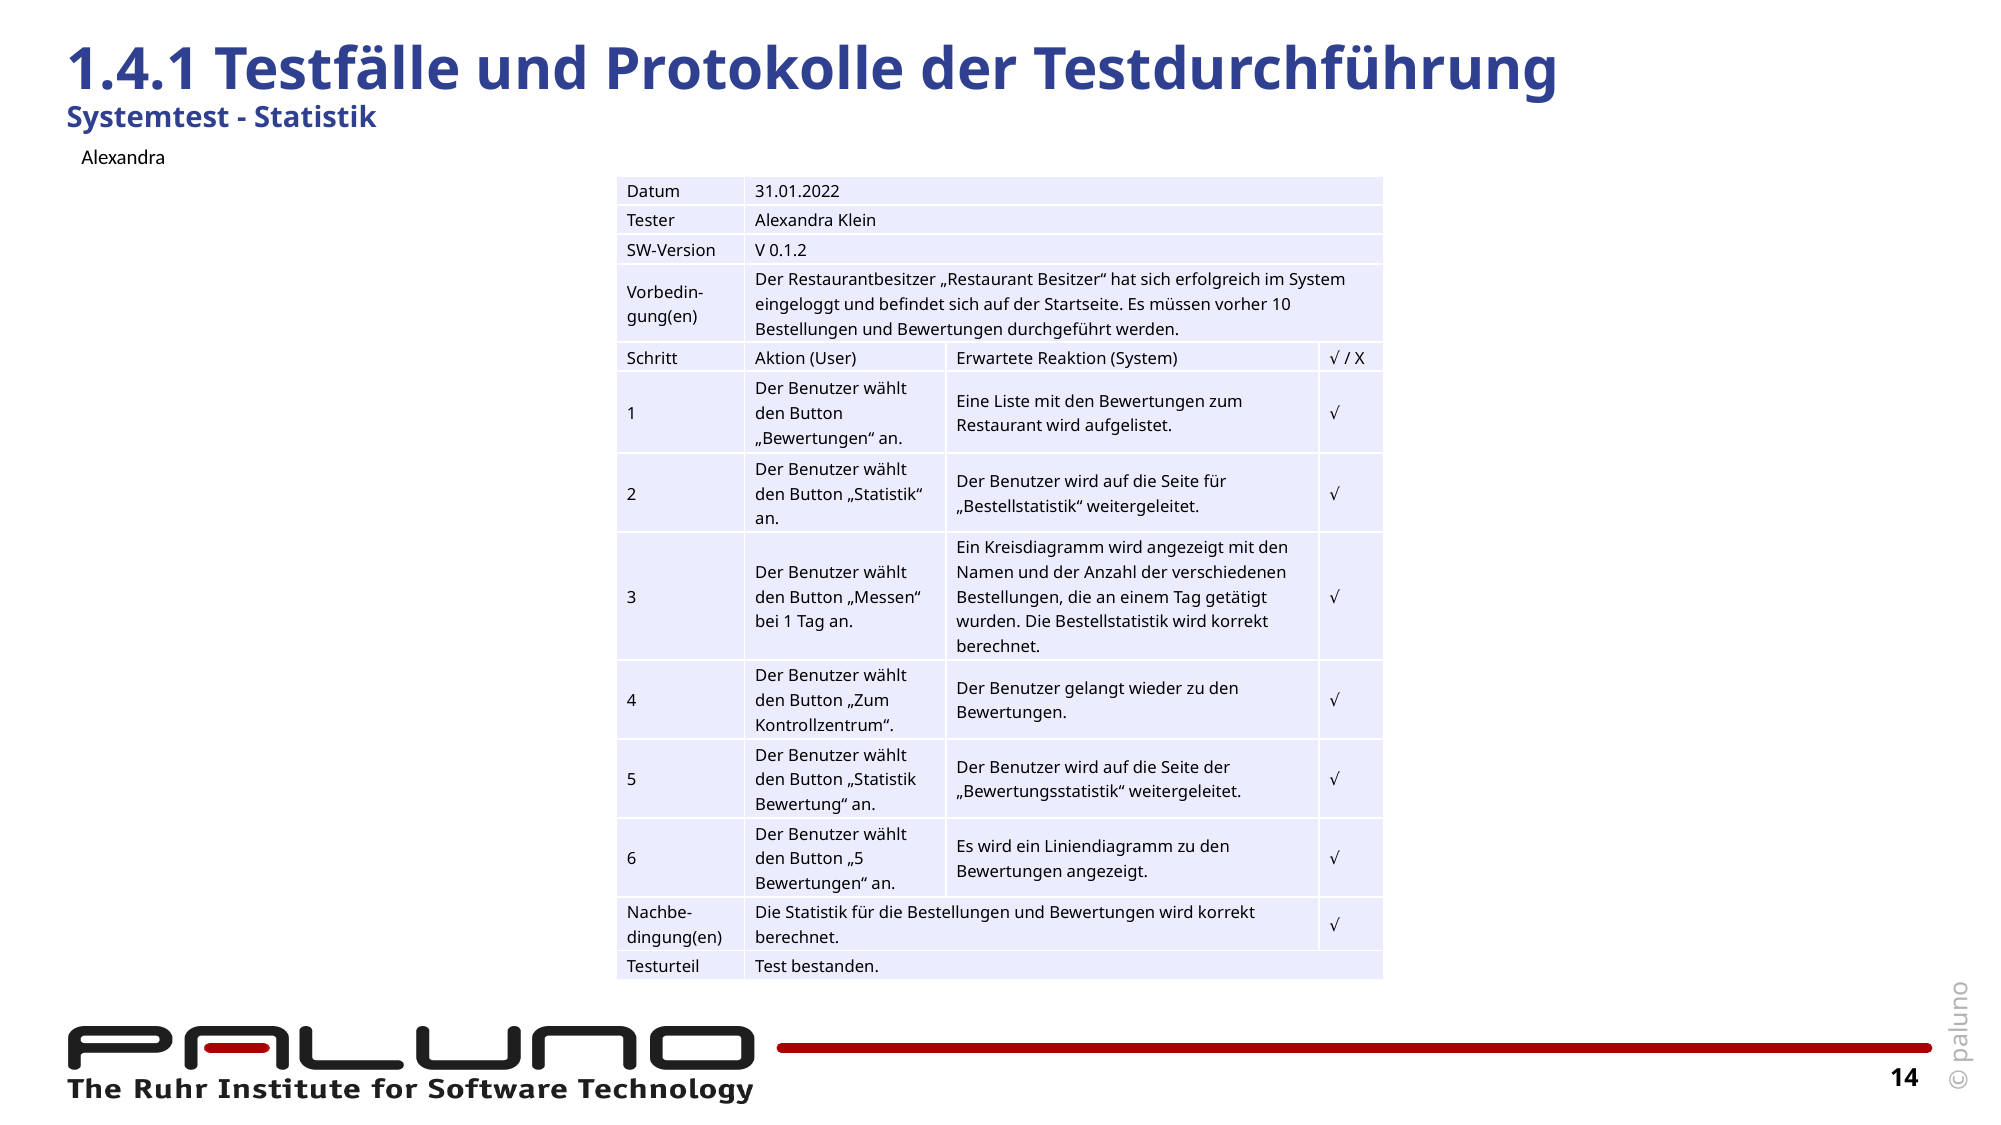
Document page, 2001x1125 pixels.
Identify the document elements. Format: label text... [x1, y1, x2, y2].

table_cell 3 [617, 533, 744, 659]
table_cell Test bestanden. [745, 951, 1383, 979]
table_cell √ [1320, 372, 1383, 452]
table_cell Die Statistik für die Bestellungen und Bewertungen wird korrekt berechnet. [745, 898, 1318, 950]
table_cell Der Benutzer wird auf die Seite der „Bewertungsstatistik“ weitergeleitet. [947, 740, 1318, 817]
table_cell Eine Liste mit den Bewertungen zum Restaurant wird aufgelistet. [947, 372, 1318, 452]
picture [66, 1025, 755, 1105]
table_cell √ [1320, 819, 1383, 896]
table_cell Der Benutzer wählt den Button „Messen“ bei 1 Tag an. [745, 533, 945, 659]
table_cell Der Restaurantbesitzer „Restaurant Besitzer“ hat sich erfolgreich im System eingeloggt und befindet sich auf der Startseite. Es müssen vorher 10 Bestellungen und Bewertungen durchgeführt werden. [745, 265, 1383, 341]
table_cell √ / X [1320, 343, 1383, 370]
table_cell Nachbe-dingung(en) [617, 898, 744, 950]
text_box Alexandra [66, 134, 451, 177]
table_cell Der Benutzer wählt den Button „Statistik“ an. [745, 454, 945, 531]
table_cell √ [1320, 533, 1383, 659]
table_cell V 0.1.2 [745, 235, 1383, 263]
table_cell SW-Version [617, 235, 744, 263]
table_cell Es wird ein Liniendiagramm zu den Bewertungen angezeigt. [947, 819, 1318, 896]
table_cell Der Benutzer wählt den Button „5 Bewertungen“ an. [745, 819, 945, 896]
table_cell Schritt [617, 343, 744, 370]
table_cell 1 [617, 372, 744, 452]
table_cell 6 [617, 819, 744, 896]
table_cell 4 [617, 661, 744, 738]
table_cell Der Benutzer wählt den Button „Zum Kontrollzentrum“. [745, 661, 945, 738]
table_cell Ein Kreisdiagramm wird angezeigt mit den Namen und der Anzahl der verschiedenen Bestellungen, die an einem Tag getätigt wurden. Die Bestellstatistik wird korrekt berechnet. [947, 533, 1318, 659]
slide_number 14 [1764, 1054, 1934, 1098]
table_cell Der Benutzer wählt den Button „Statistik Bewertung“ an. [745, 740, 945, 817]
table_cell √ [1320, 661, 1383, 738]
table_header 31.01.2022 [745, 177, 1383, 204]
table_cell 2 [617, 454, 744, 531]
table_cell Alexandra Klein [745, 206, 1383, 233]
table_cell √ [1320, 454, 1383, 531]
table_cell Der Benutzer gelangt wieder zu den Bewertungen. [947, 661, 1318, 738]
table_cell Vorbedin-gung(en) [617, 265, 744, 341]
table_cell Aktion (User) [745, 343, 945, 370]
table_cell √ [1320, 898, 1383, 950]
table_cell Testurteil [617, 951, 744, 979]
title 1.4.1 Testfälle und Protokolle der Testdurchführung Systemtest - Statistik [66, 39, 1933, 114]
table_header Datum [617, 177, 744, 204]
table_cell Erwartete Reaktion (System) [947, 343, 1318, 370]
table_cell √ [1320, 740, 1383, 817]
table_cell Der Benutzer wird auf die Seite für „Bestellstatistik“ weitergeleitet. [947, 454, 1318, 531]
table_cell 5 [617, 740, 744, 817]
table_cell Tester [617, 206, 744, 233]
table_cell Der Benutzer wählt den Button „Bewertungen“ an. [745, 372, 945, 452]
